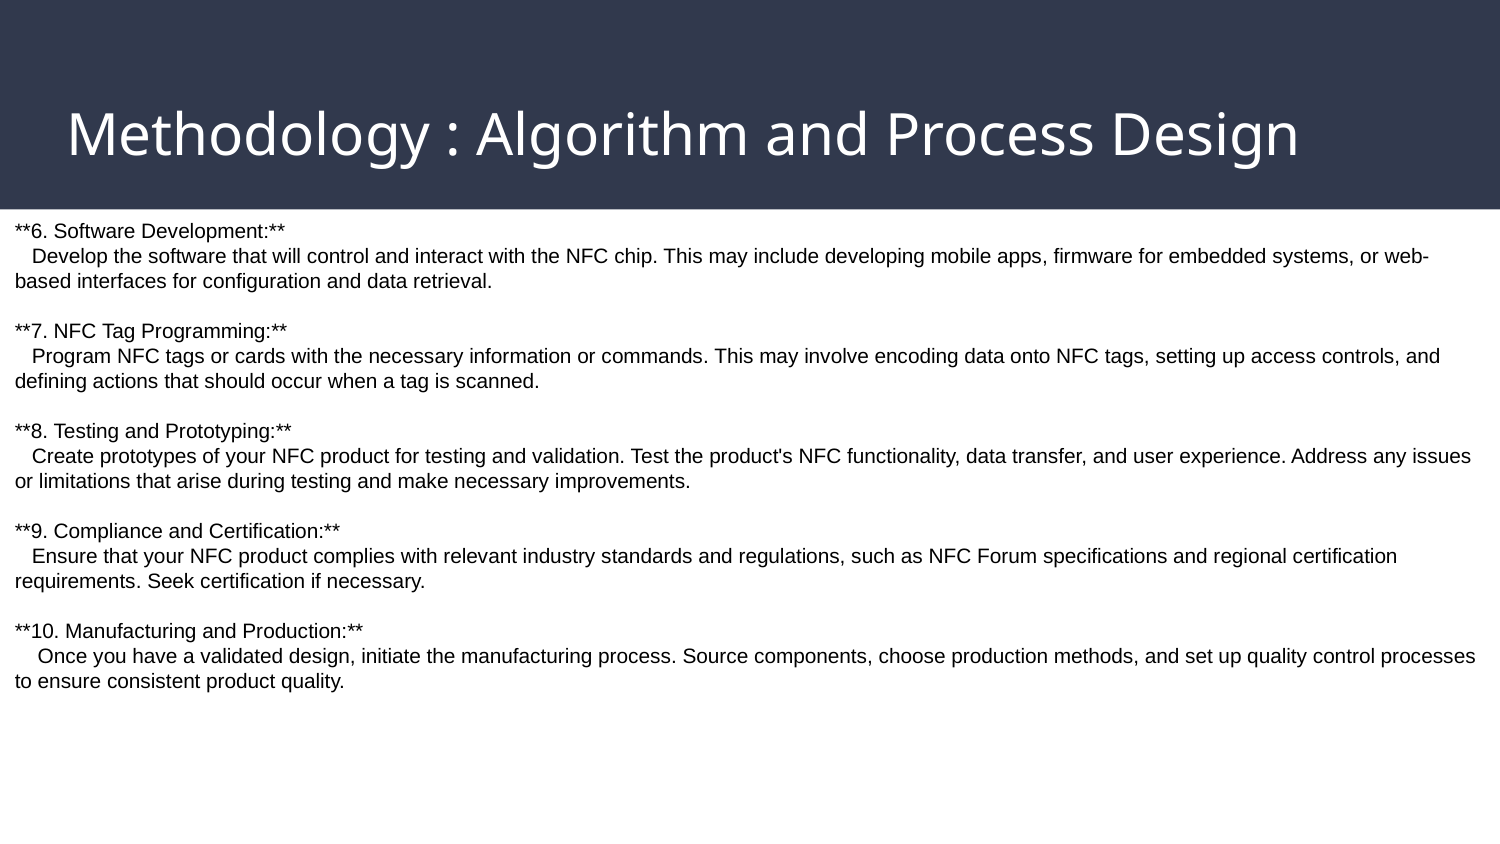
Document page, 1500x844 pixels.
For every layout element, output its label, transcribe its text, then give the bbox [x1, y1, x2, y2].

text_box **6. Software Development:** Develop the software that will control and interact with the NFC chip. This may include developing mobile apps, firmware for embedded systems, or web-based interfaces for configuration and data retrieval. **7. NFC Tag Programming:** Program NFC tags or cards with the necessary information or commands. This may involve encoding data onto NFC tags, setting up access controls, and defining actions that should occur when a tag is scanned. **8. Testing and Prototyping:** Create prototypes of your NFC product for testing and validation. Test the product's NFC functionality, data transfer, and user experience. Address any issues or limitations that arise during testing and make necessary improvements. **9. Compliance and Certification:** Ensure that your NFC product complies with relevant industry standards and regulations, such as NFC Forum specifications and regional certification requirements. Seek certification if necessary. **10. Manufacturing and Production:** Once you have a validated design, initiate the manufacturing process. Source components, choose production methods, and set up quality control processes to ensure consistent product quality. [0, 210, 1500, 701]
title Methodology : Algorithm and Process Design [51, 82, 1449, 185]
